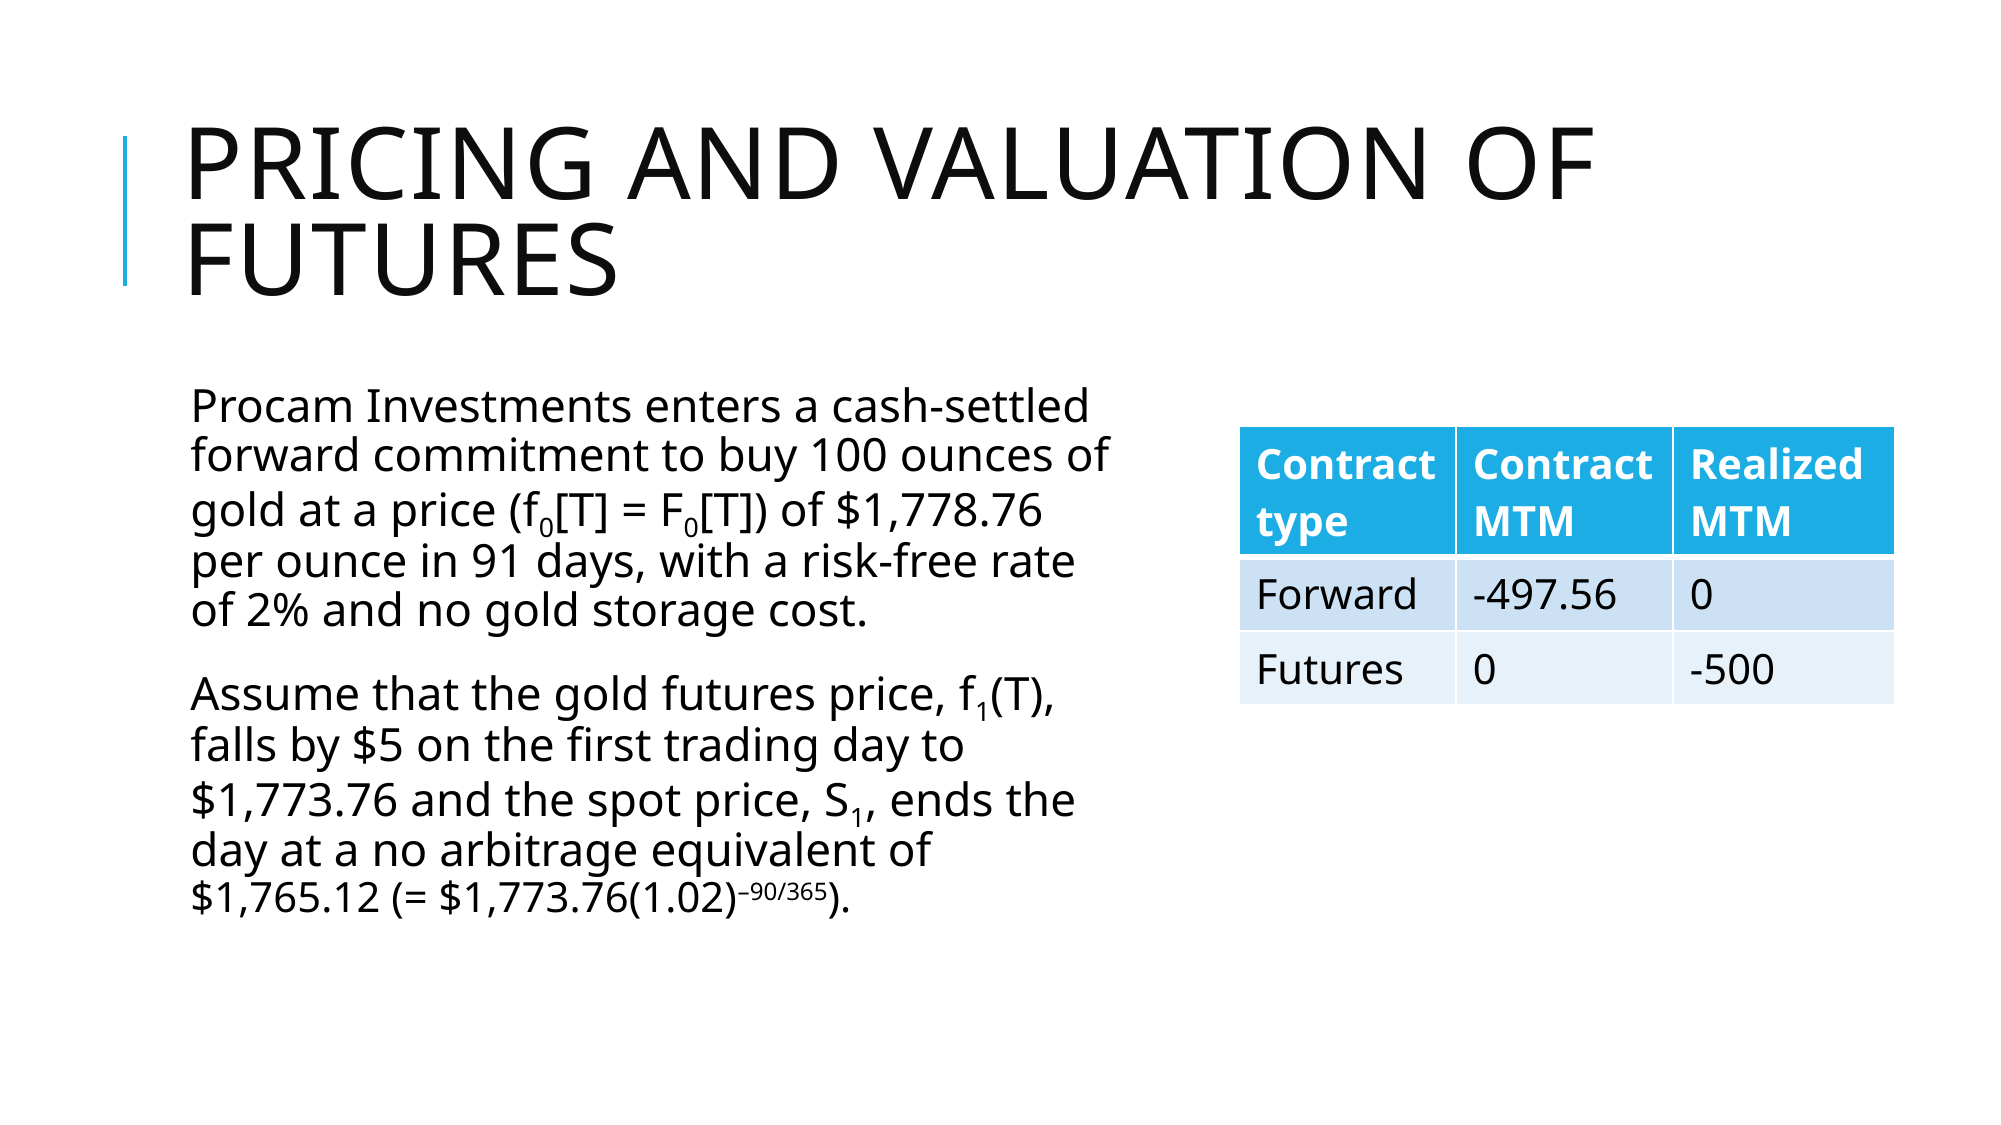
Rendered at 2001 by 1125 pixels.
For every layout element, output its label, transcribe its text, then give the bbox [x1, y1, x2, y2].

table_header Realized MTM [1674, 427, 1894, 554]
title Pricing and valuation of futures [168, 96, 1863, 342]
table_cell 0 [1457, 632, 1672, 704]
table_header Contract MTM [1457, 427, 1672, 554]
table_cell -500 [1674, 632, 1894, 704]
table_cell 0 [1674, 560, 1894, 630]
list Procam Investments enters a cash-settled forward commitment to buy 100 ounces of gold at a price (f0[T] = F0[T]) of $1,778.76 per ounce in 91 days, with a risk-free rate of 2% and no gold storage cost. Assume that the gold futures price, f1(T), falls by $5 on the first trading day to $1,773.76 and the spot price, S1, ends the day at a no arbitrage equivalent of $1,765.12 (= $1,773.76(1.02)–90/365). [168, 375, 1137, 1020]
table_cell -497.56 [1457, 560, 1672, 630]
table_header Contract type [1240, 427, 1455, 554]
table_cell Futures [1240, 632, 1455, 704]
table_cell Forward [1240, 560, 1455, 630]
